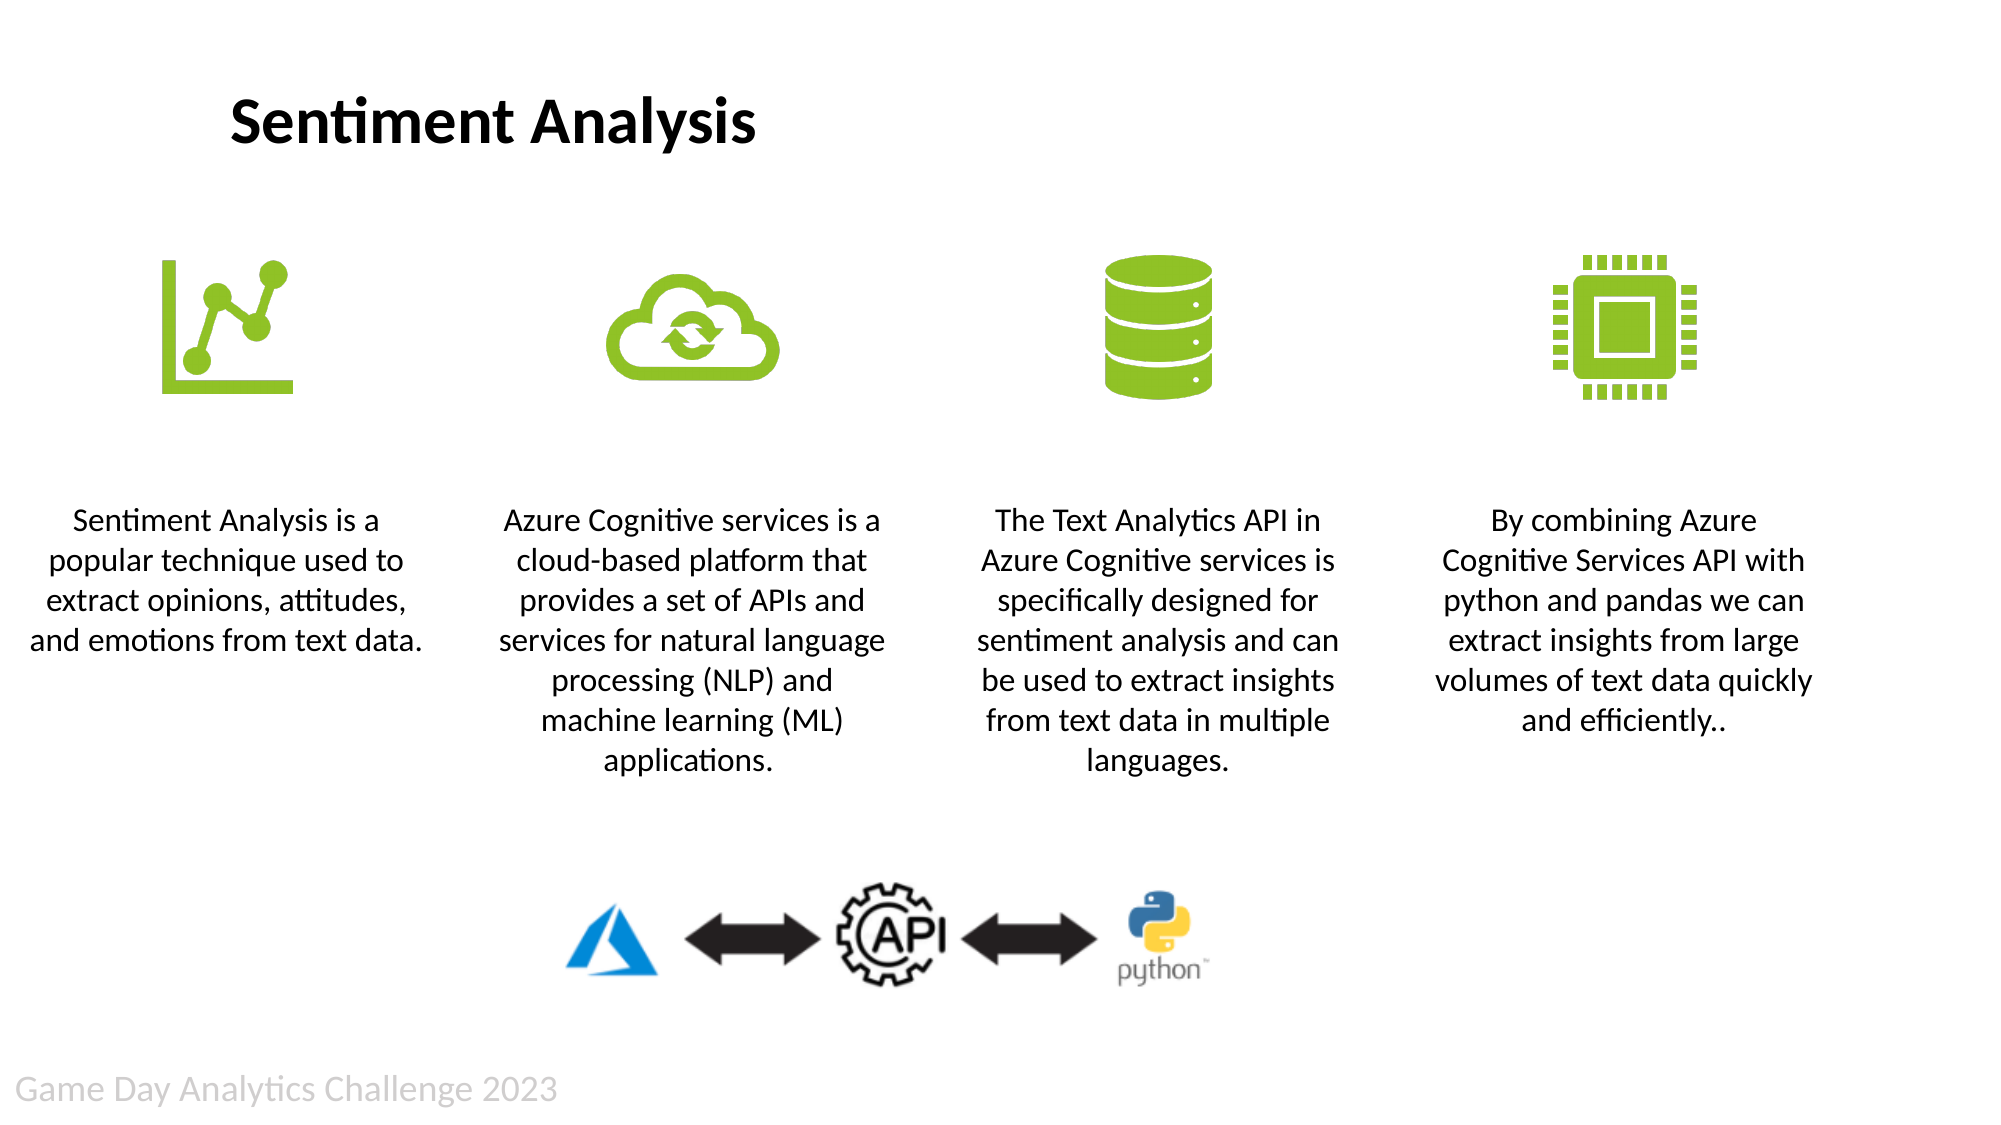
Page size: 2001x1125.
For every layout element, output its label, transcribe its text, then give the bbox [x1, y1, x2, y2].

picture [522, 860, 1246, 1034]
text_box Game Day Analytics Challenge 2023 [0, 1056, 641, 1117]
text_box Sentiment Analysis [215, 69, 1161, 162]
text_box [0, 162, 1883, 860]
